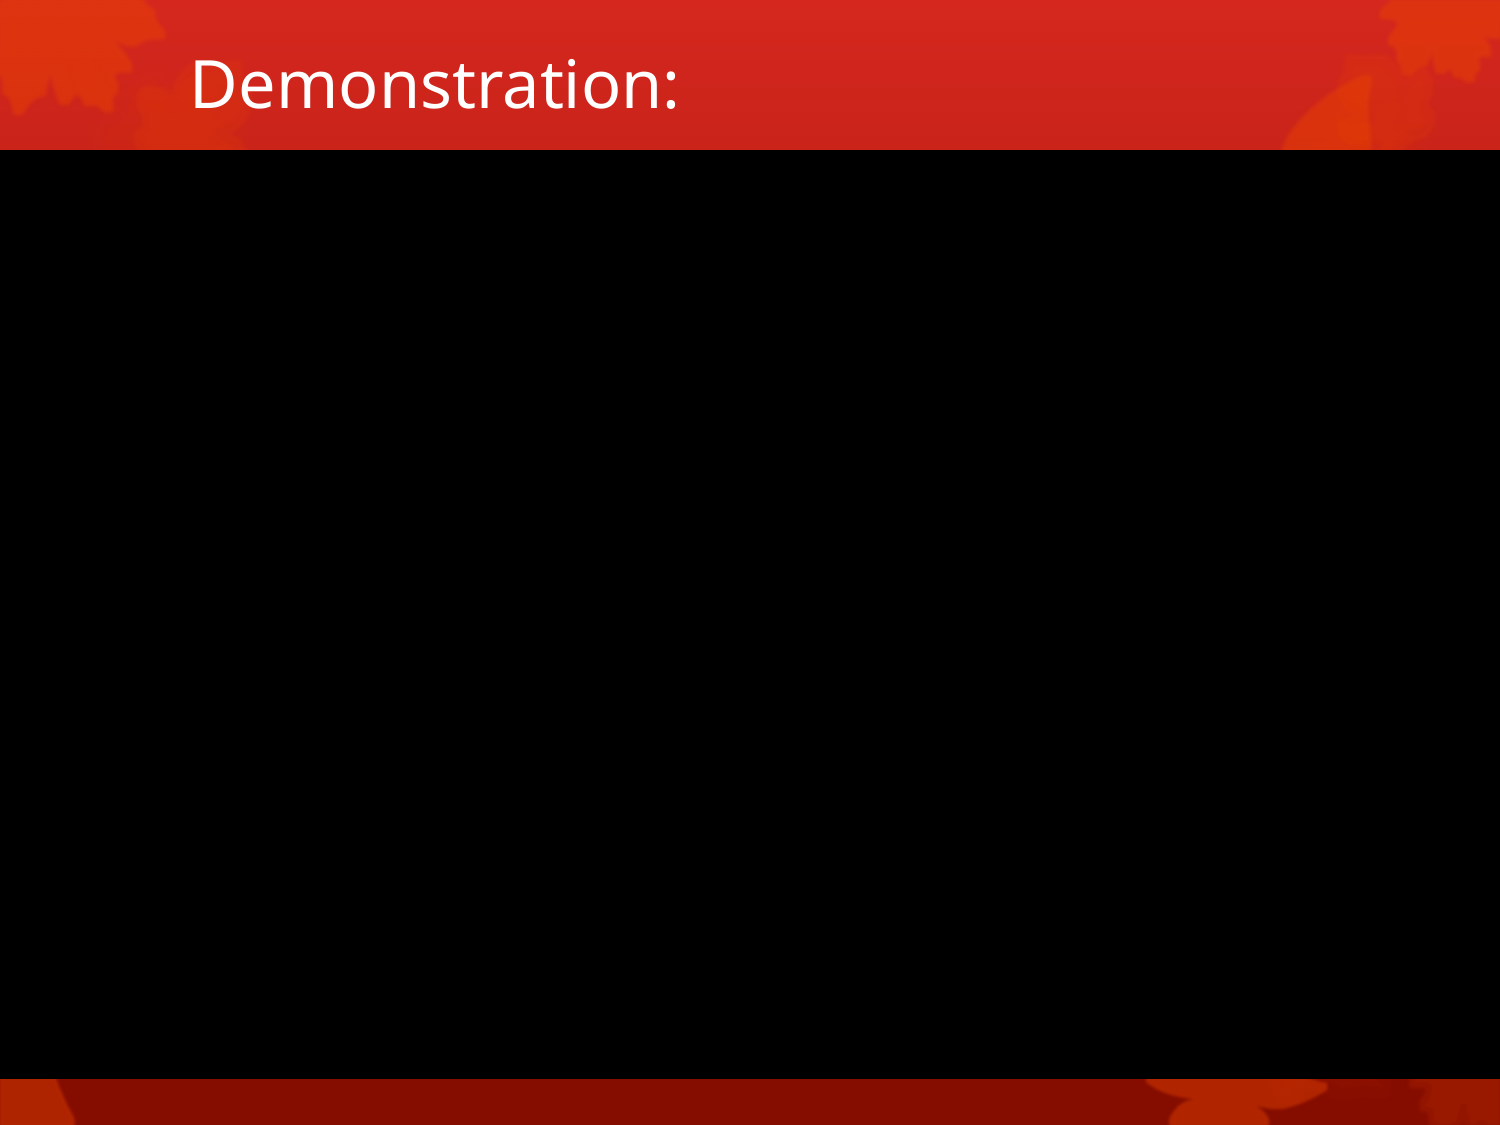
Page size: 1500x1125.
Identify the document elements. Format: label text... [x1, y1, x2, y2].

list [0, 149, 1500, 1081]
title Demonstration: [174, 6, 1344, 148]
